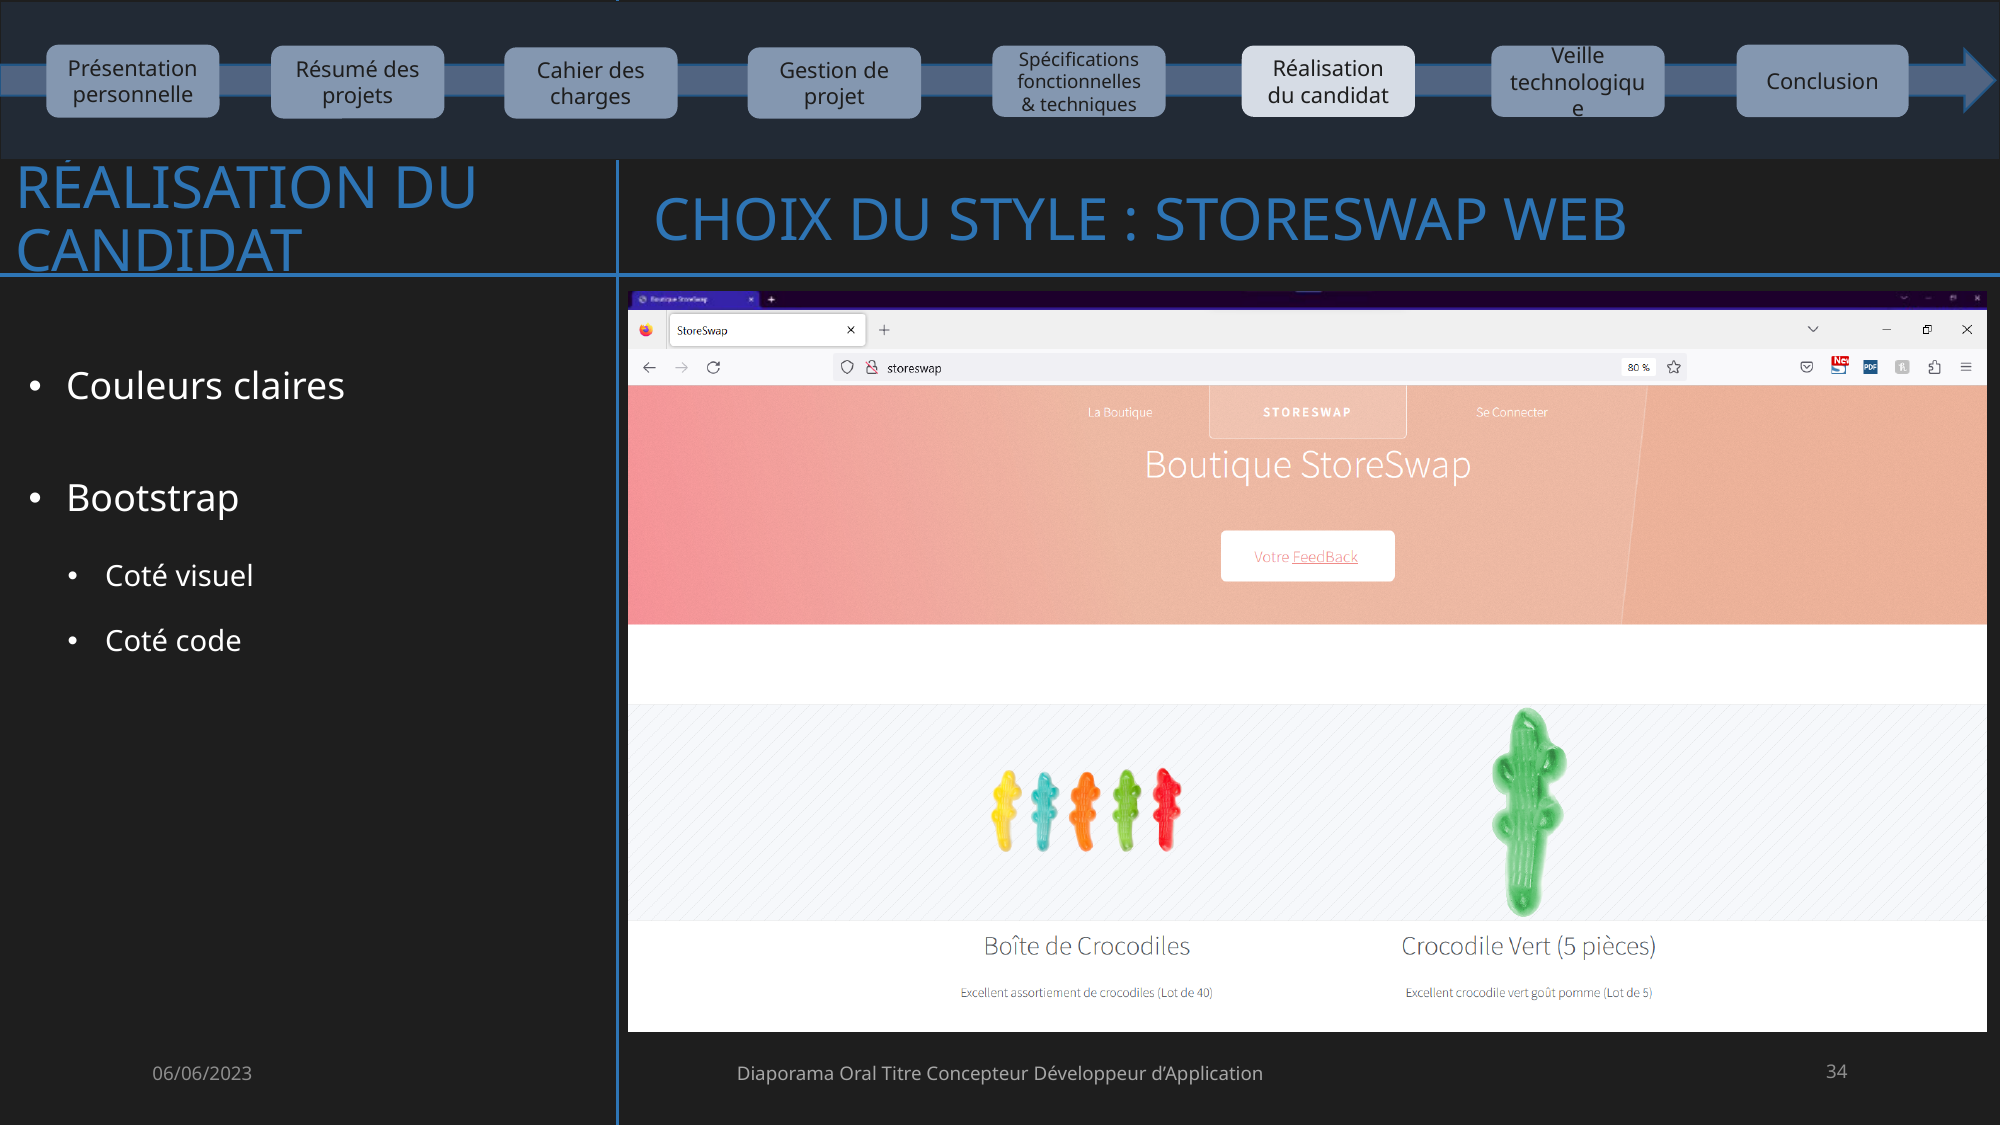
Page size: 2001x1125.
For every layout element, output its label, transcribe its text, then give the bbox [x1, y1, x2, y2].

footer Diaporama Oral Titre Concepteur Développeur d’Application [662, 1042, 1338, 1103]
text_box Choix du style : StoreSwap WEB [653, 179, 1985, 261]
picture [628, 291, 1987, 1033]
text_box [0, 1, 2000, 160]
text_box Couleurs claires [28, 359, 556, 420]
text_box Bootstrap [28, 471, 556, 532]
title Réalisation du candidat [15, 160, 647, 292]
text_box Coté visuel [67, 554, 595, 614]
slide_number 34 [1412, 1042, 1863, 1103]
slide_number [137, 1042, 588, 1103]
text_box Coté code [67, 618, 595, 679]
